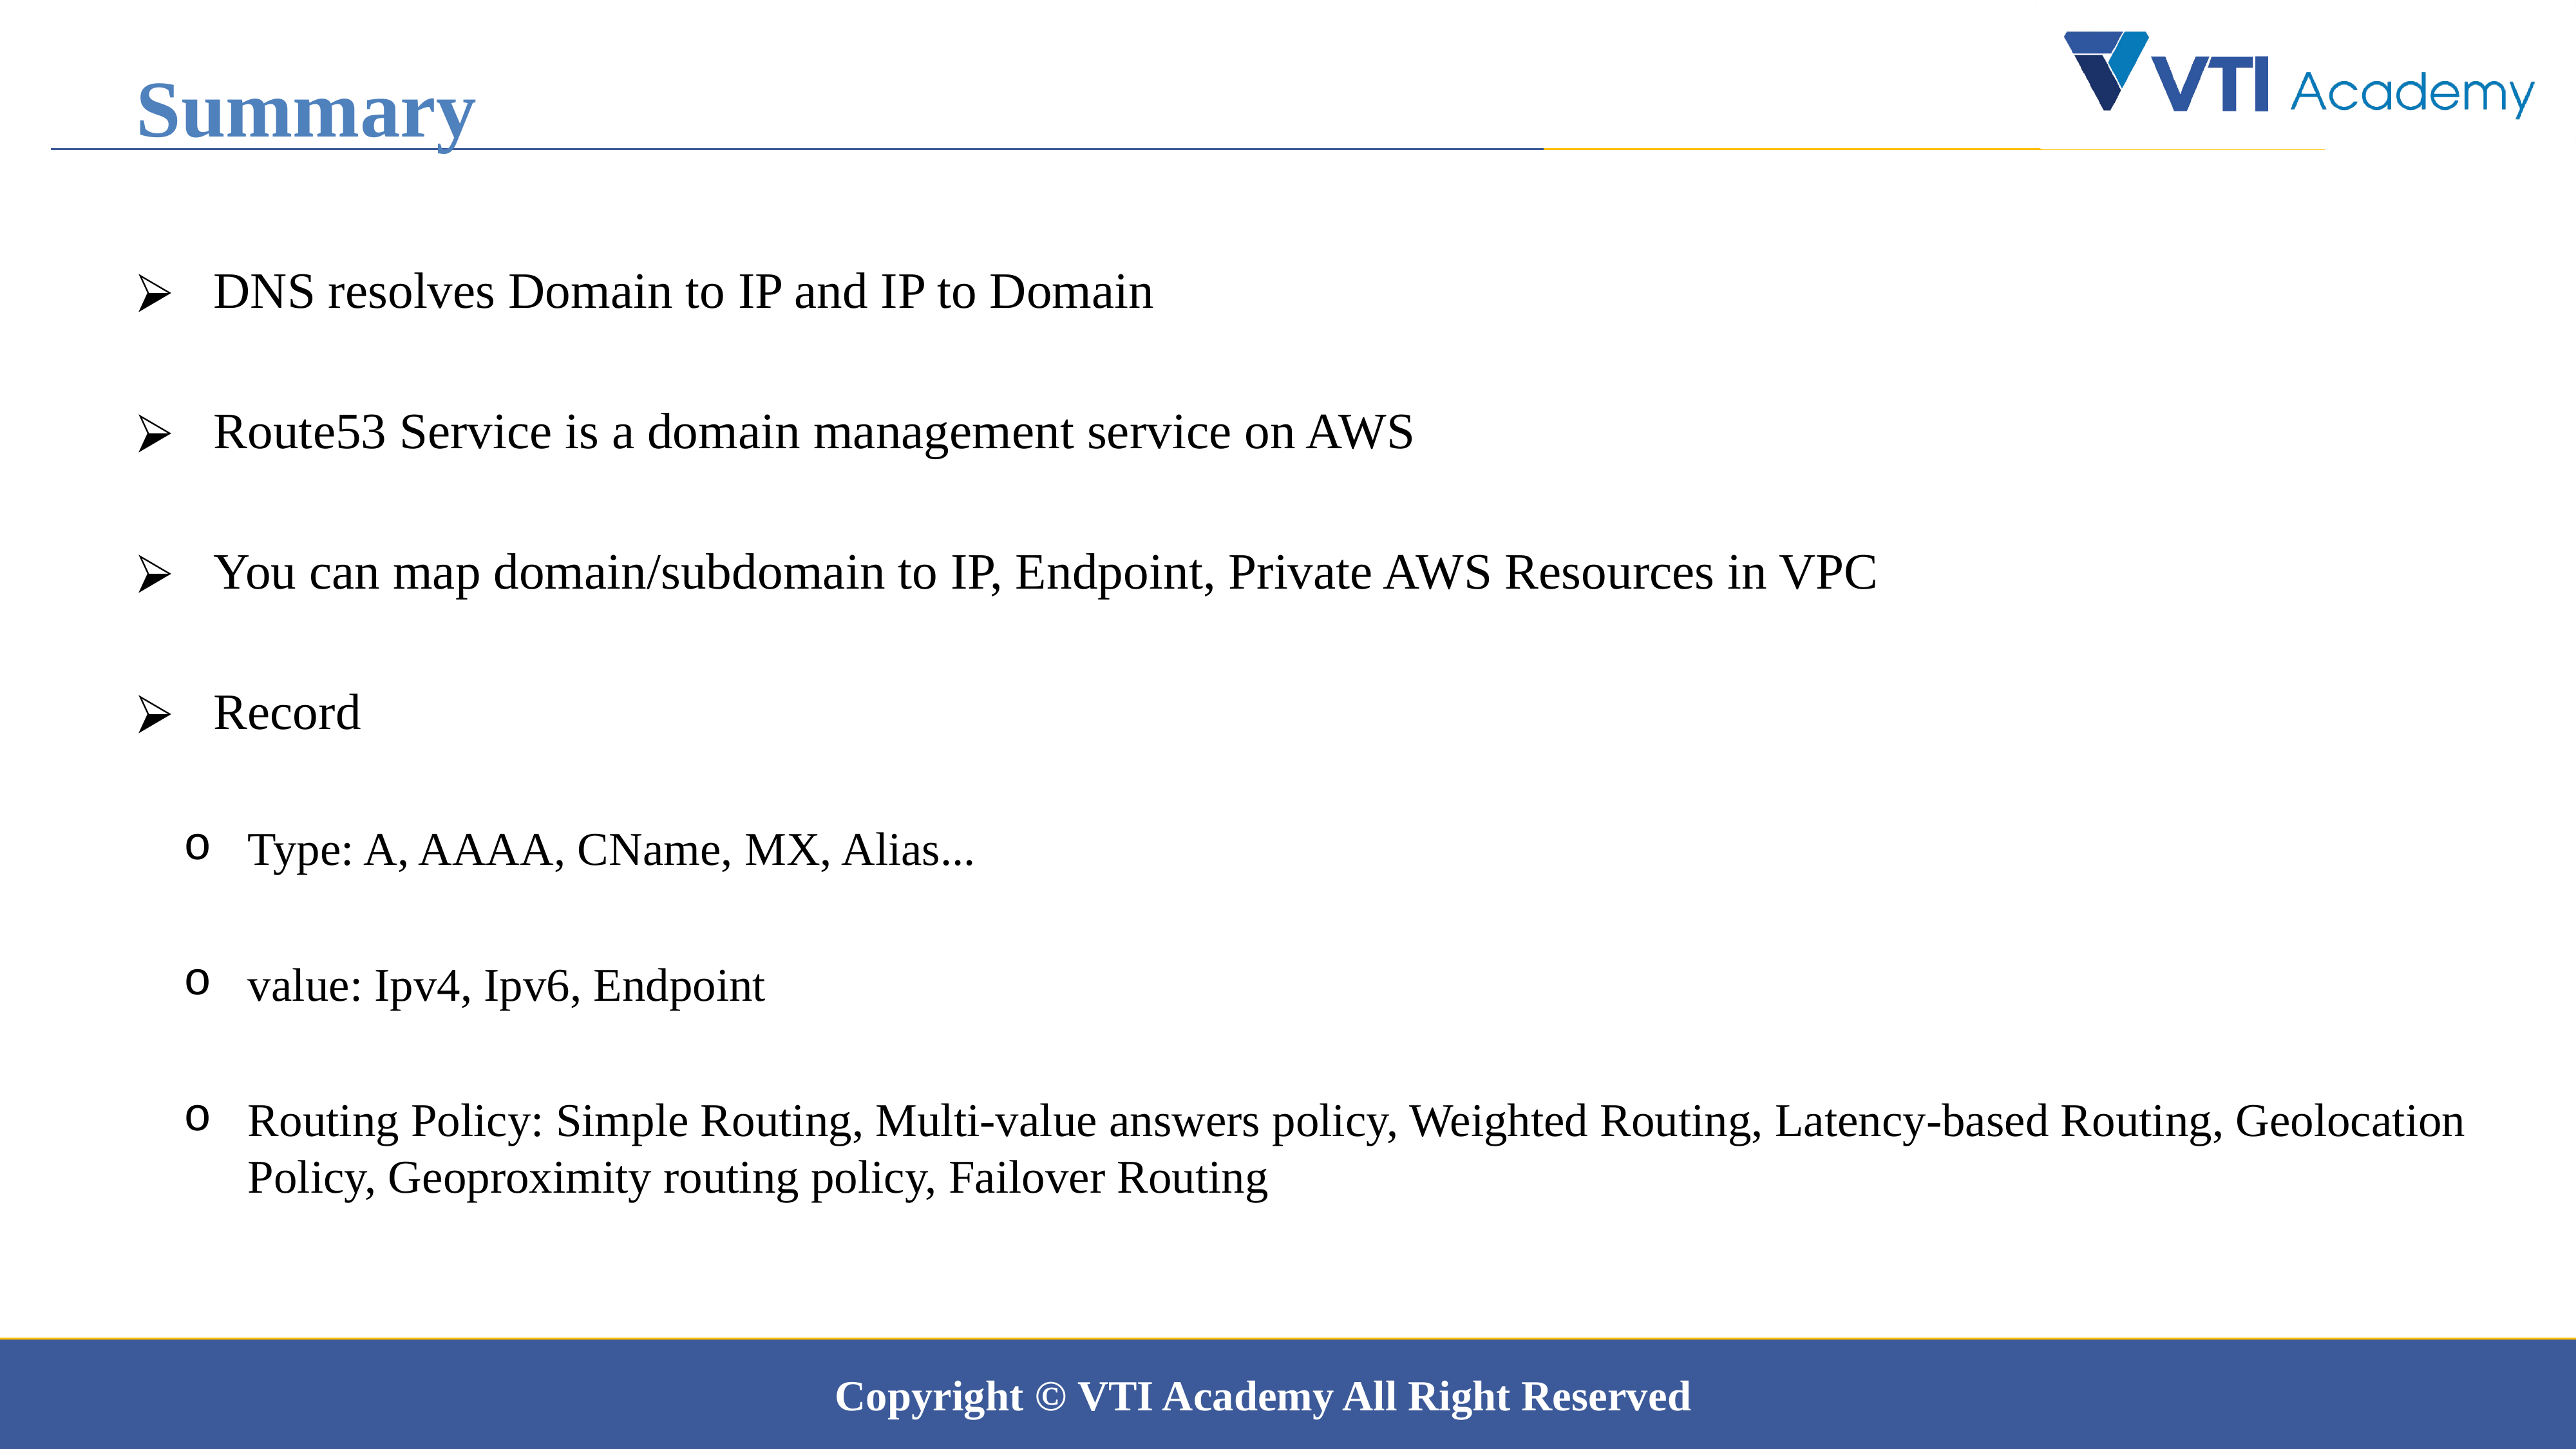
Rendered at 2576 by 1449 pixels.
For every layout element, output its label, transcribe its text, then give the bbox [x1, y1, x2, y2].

picture [2034, 0, 2576, 149]
text_box DNS resolves Domain to IP and IP to Domain Route53 Service is a domain management service on AWS You can map domain/subdomain to IP, Endpoint, Private AWS Resources in VPC Record Type: A, AAAA, CName, MX, Alias... value: Ipv4, Ipv6, Endpoint Routing Policy: Simple Routing, Multi-value answers policy, Weighted Routing, Latency-based Routing, Geolocation Policy, Geoproximity routing policy, Failover Routing [126, 252, 2559, 1300]
text_box Summary [126, 60, 1081, 149]
